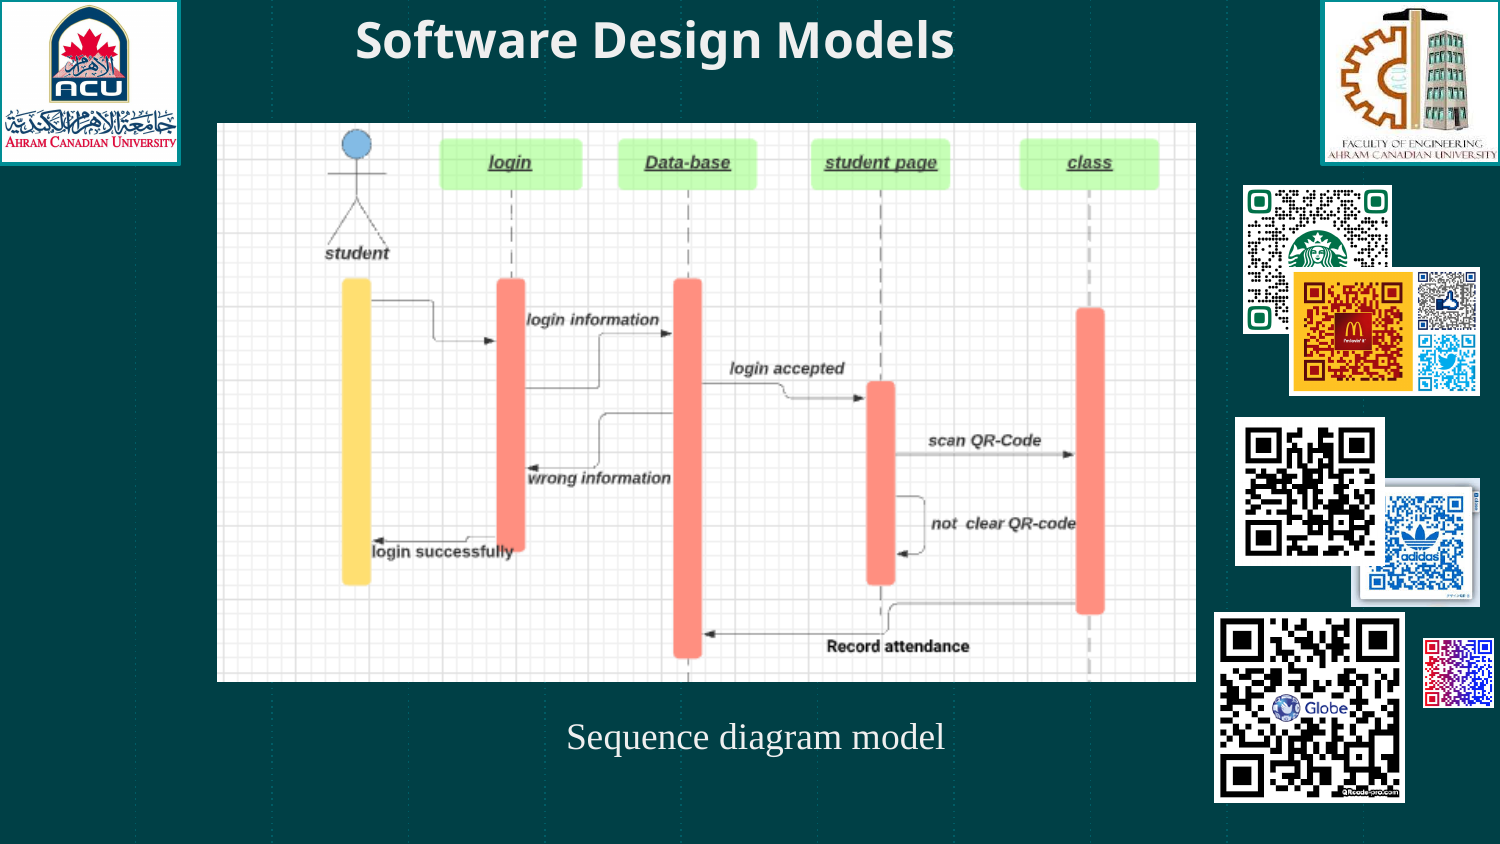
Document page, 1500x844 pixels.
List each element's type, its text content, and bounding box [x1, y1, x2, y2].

picture [1235, 417, 1480, 607]
title Software Design Models [340, 18, 1090, 84]
picture [2, 2, 177, 162]
picture [1243, 185, 1480, 396]
picture [1423, 638, 1494, 708]
picture [216, 123, 1196, 683]
picture [1214, 612, 1405, 803]
picture [1325, 2, 1498, 162]
subtitle Sequence diagram model [297, 696, 1203, 826]
